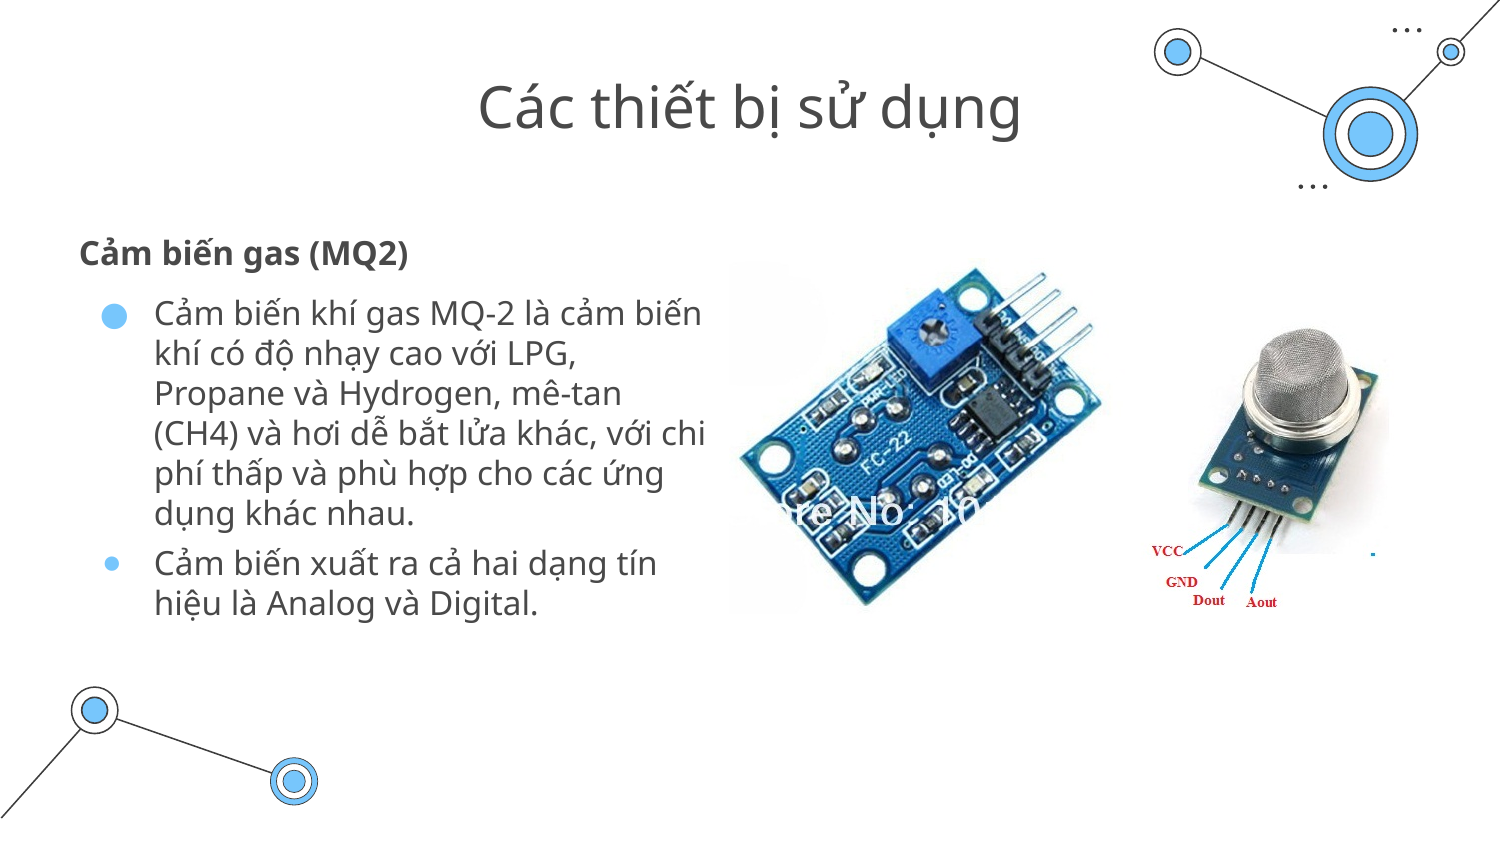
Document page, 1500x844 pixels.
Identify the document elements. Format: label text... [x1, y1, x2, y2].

title Các thiết bị sử dụng [208, 55, 1293, 146]
list Cảm biến gas (MQ2) Cảm biến khí gas MQ-2 là cảm biến khí có độ nhạy cao với LPG, Propane và Hydrogen, mê-tan (CH4) và hơi dễ bắt lửa khác, với chi phí thấp và phù hợp cho các ứng dụng khác nhau. Cảm biến xuất ra cả hai dạng tín hiệu là Analog và Digital. [63, 200, 730, 694]
picture [729, 257, 1454, 702]
